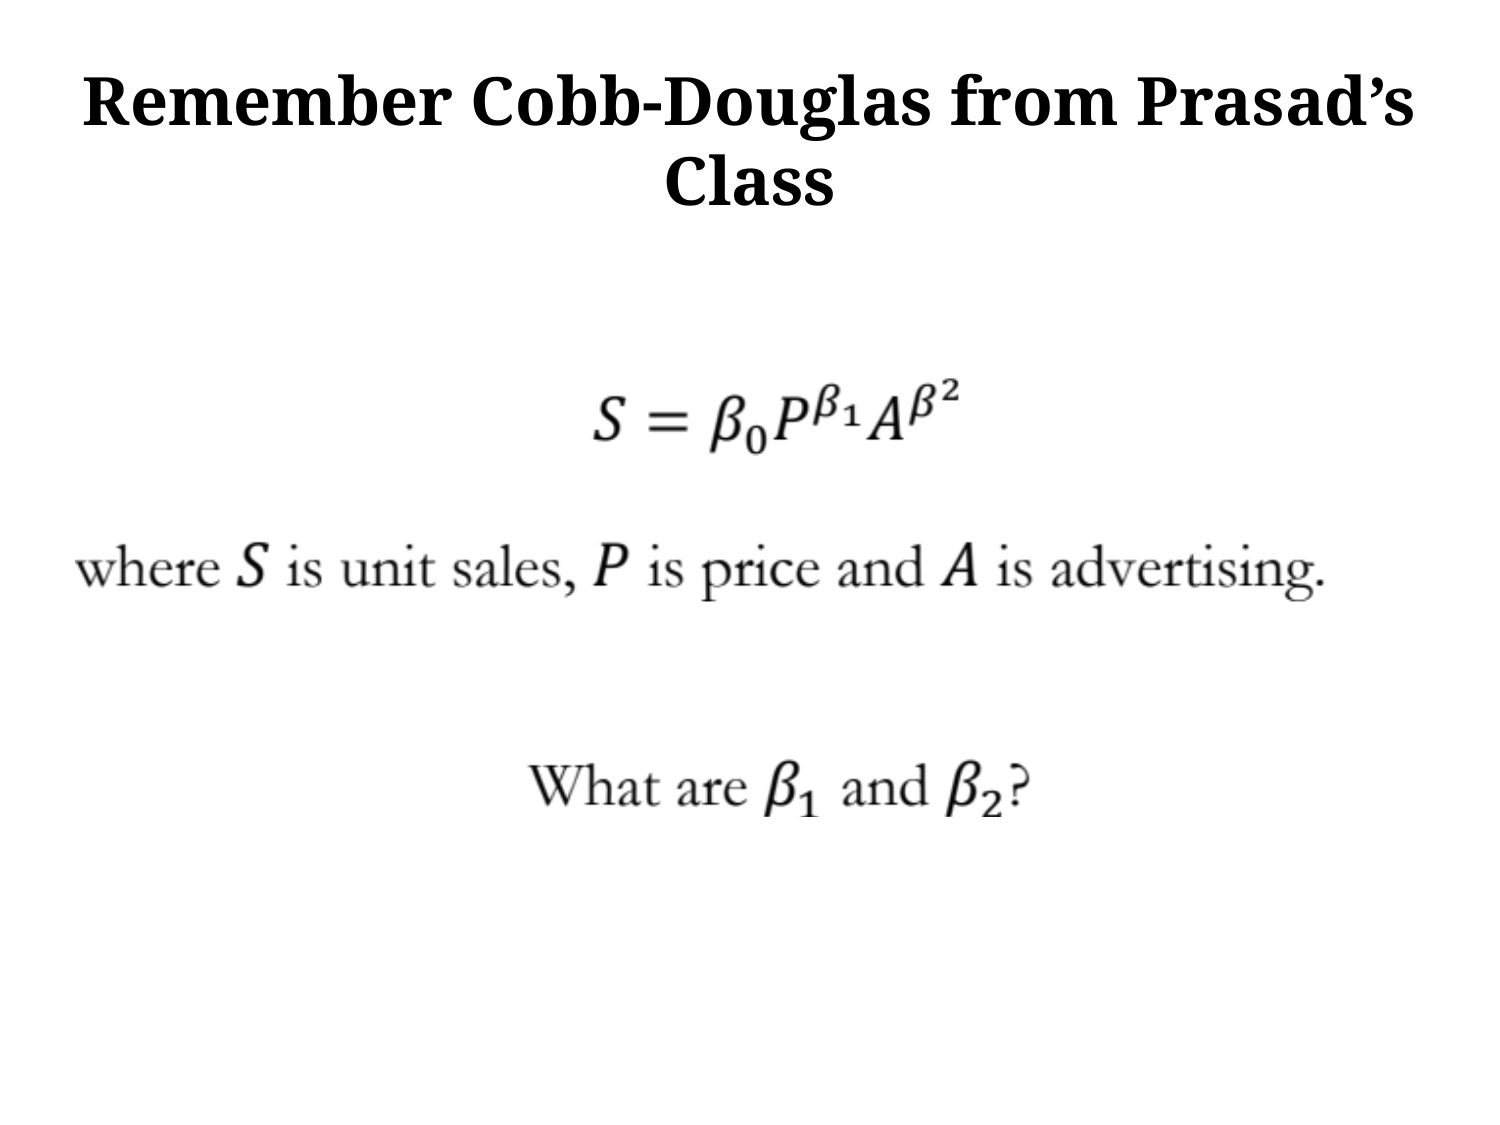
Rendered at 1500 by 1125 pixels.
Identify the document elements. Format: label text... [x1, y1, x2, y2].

title Remember Cobb-Douglas from Prasad’s Class [0, 45, 1500, 233]
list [74, 298, 1482, 817]
